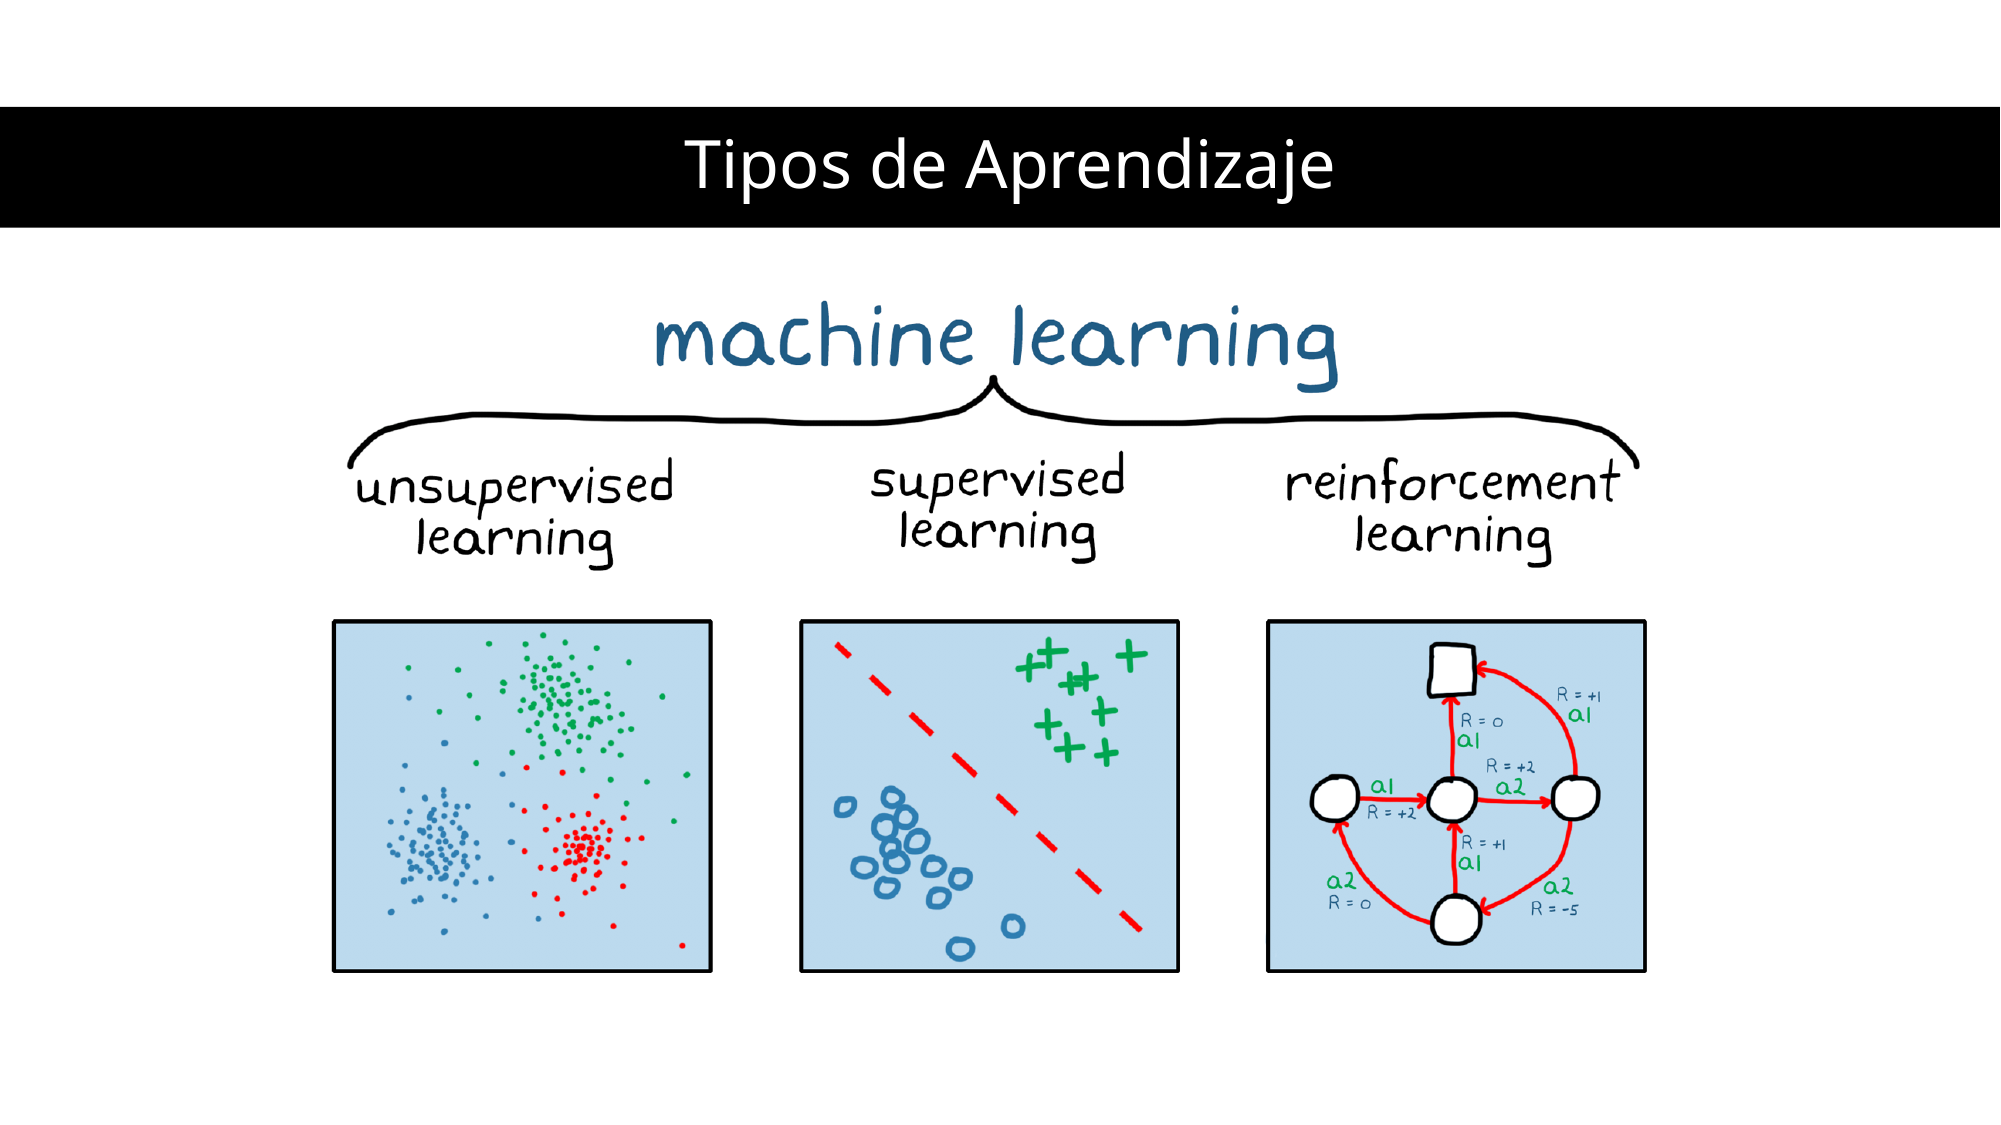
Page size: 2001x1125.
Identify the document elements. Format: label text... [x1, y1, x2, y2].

text_box [0, 105, 2000, 229]
picture [289, 274, 1711, 997]
title Tipos de Aprendizaje [91, 105, 1931, 228]
